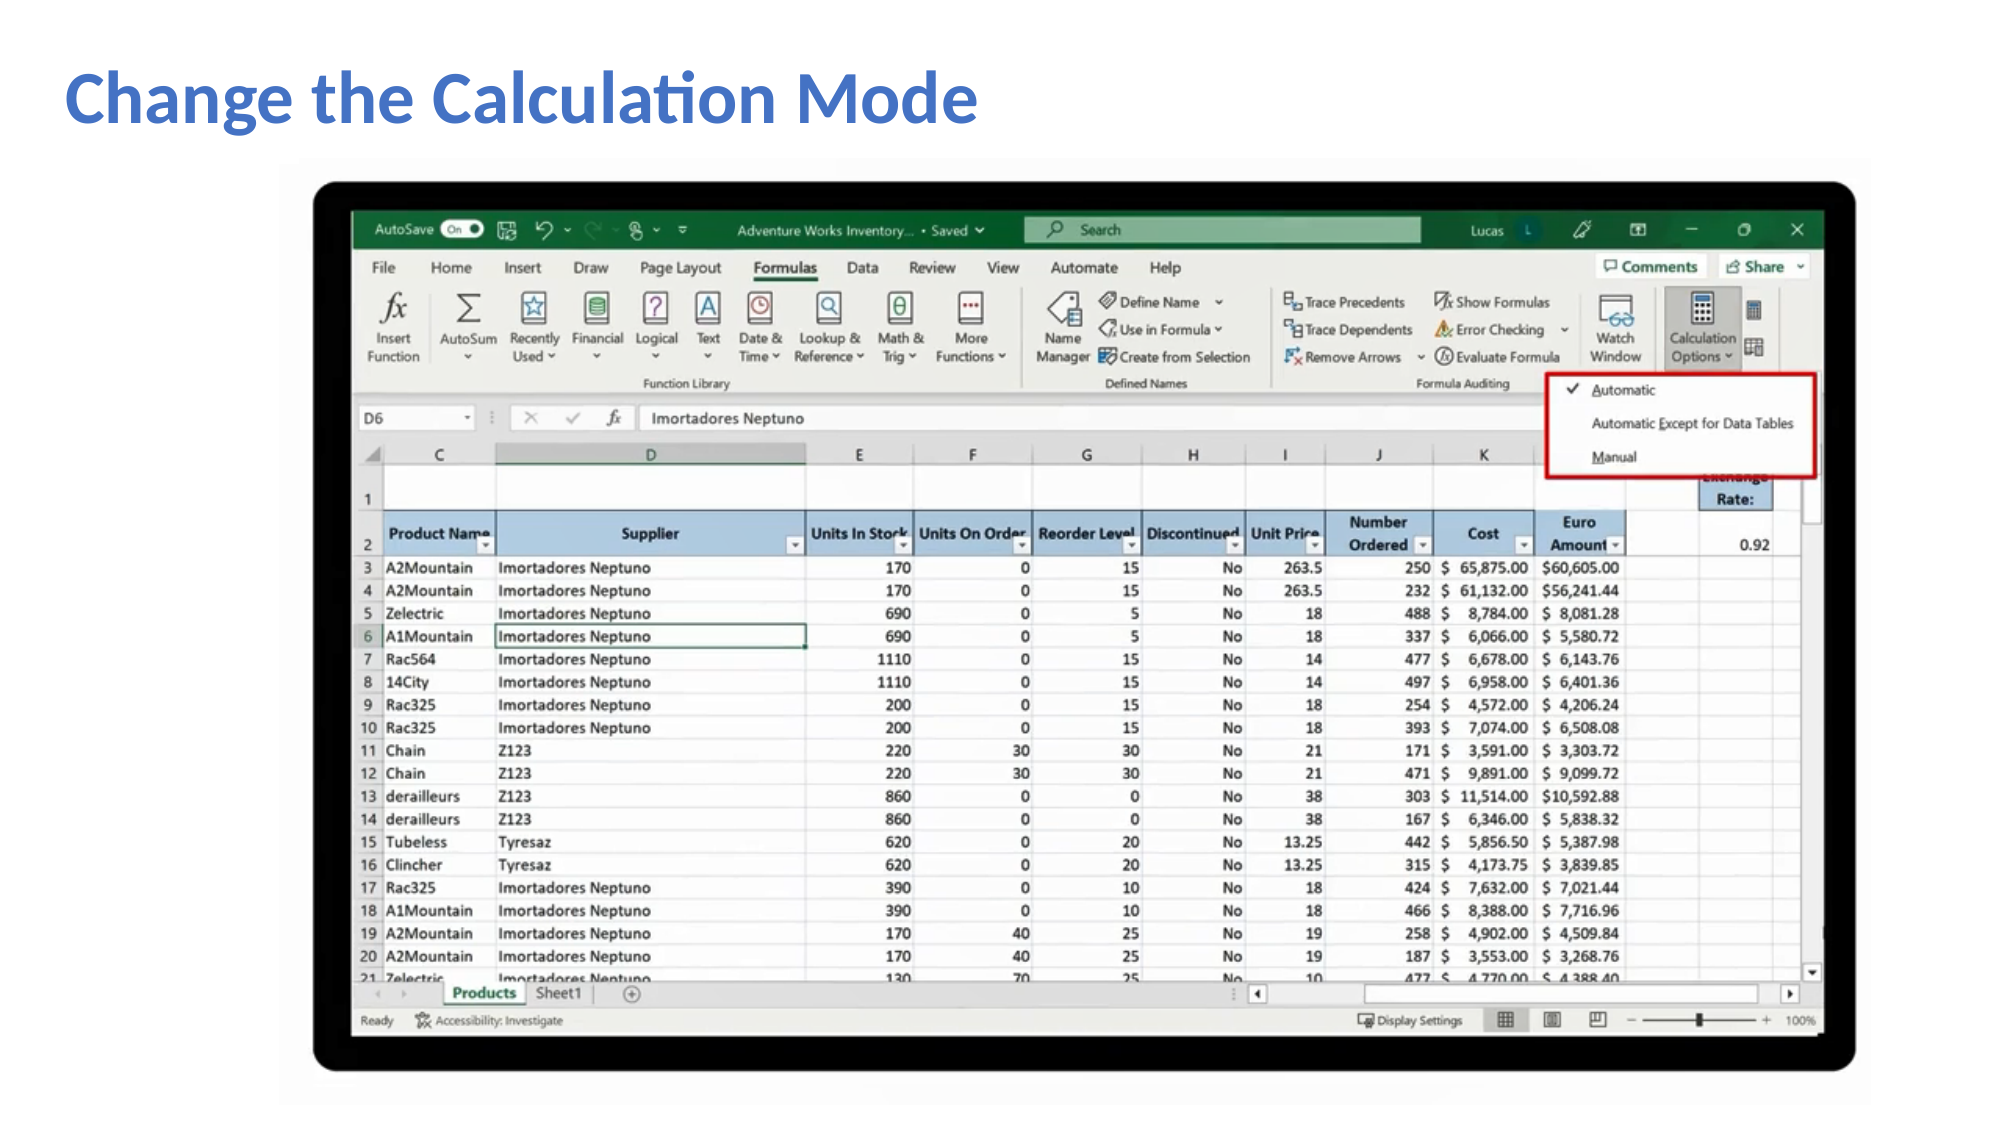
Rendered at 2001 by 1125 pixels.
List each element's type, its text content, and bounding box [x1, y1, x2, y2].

picture [279, 158, 1871, 1105]
text_box Change the Calculation Mode [49, 41, 995, 147]
